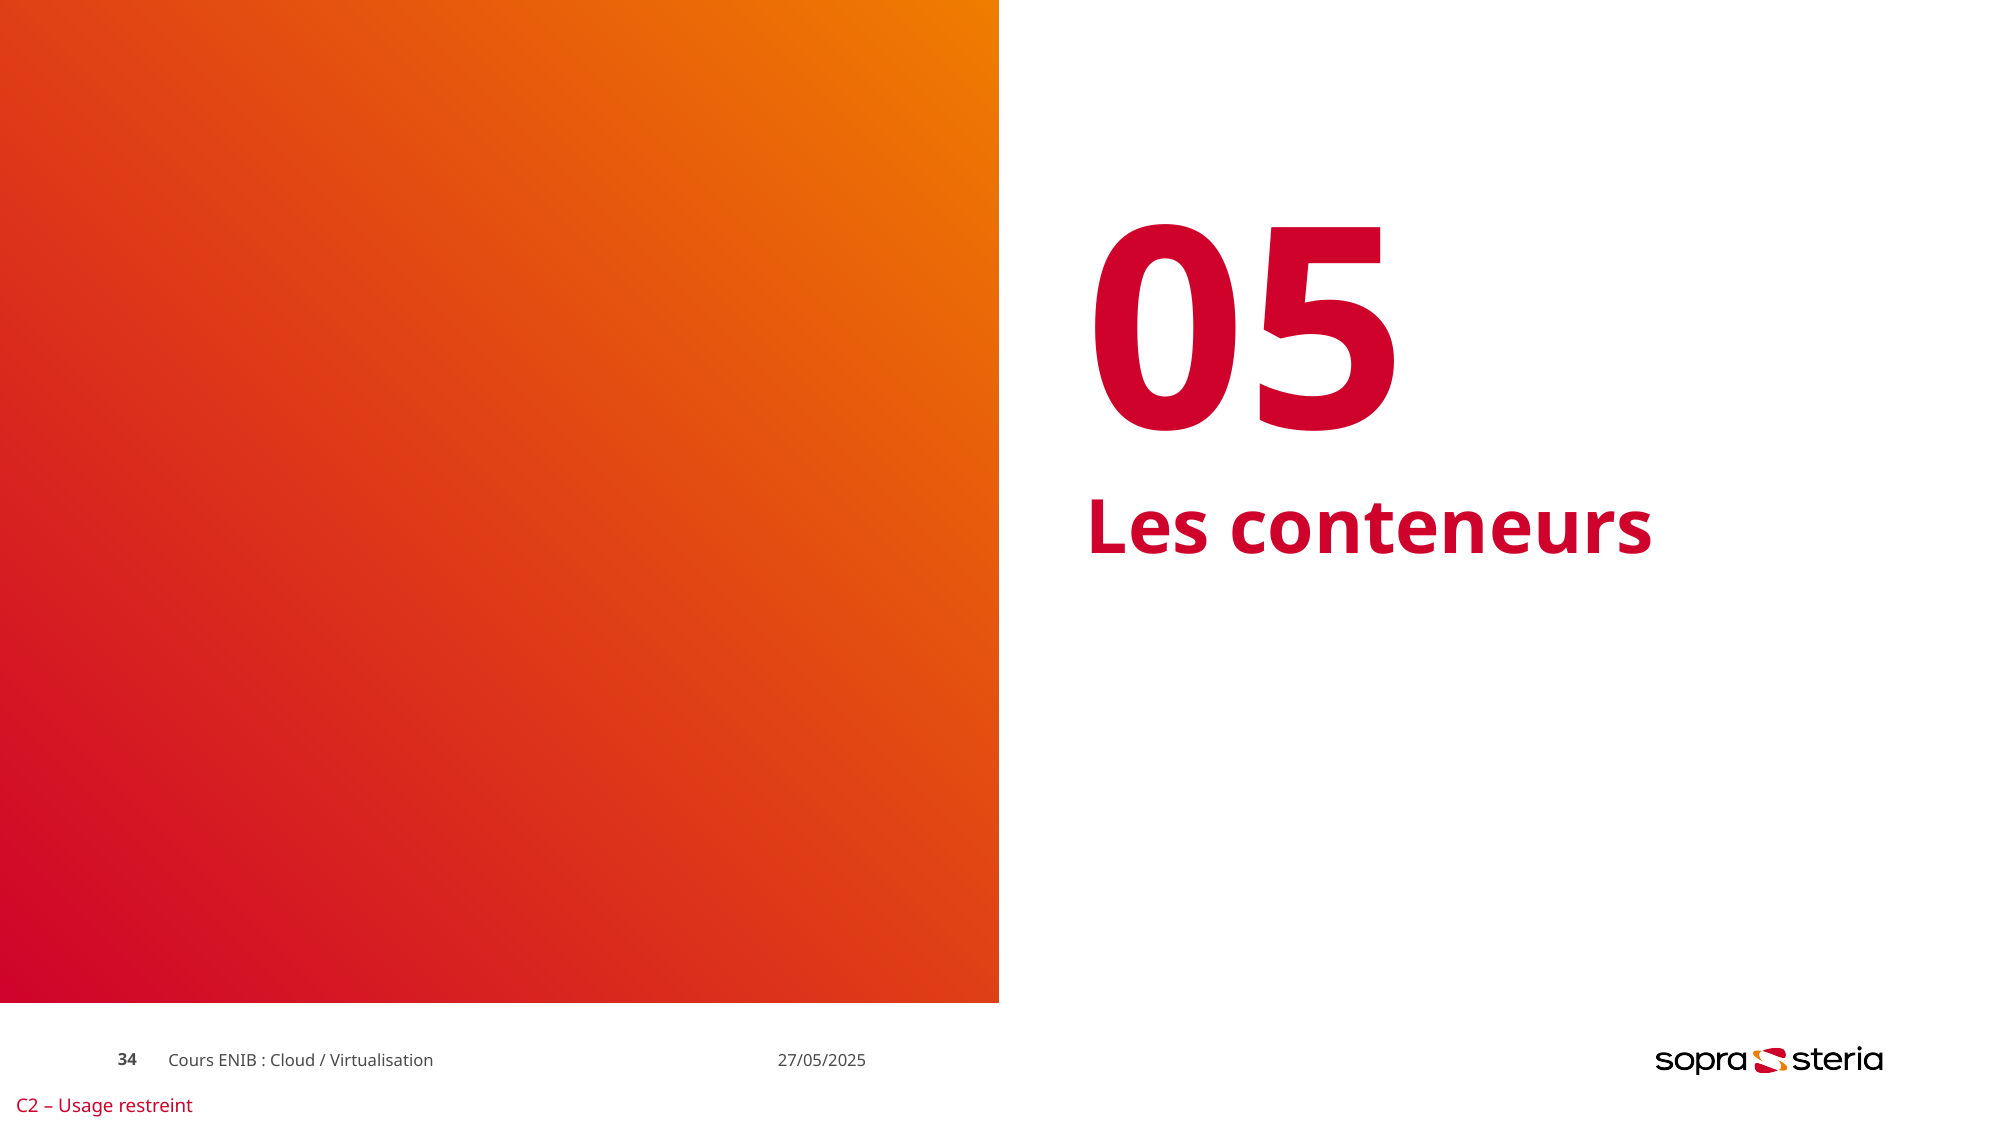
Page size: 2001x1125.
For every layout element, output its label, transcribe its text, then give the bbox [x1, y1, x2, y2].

title 05 [1085, 183, 1559, 449]
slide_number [777, 1039, 879, 1081]
footer Cours ENIB : Cloud / Virtualisation [177, 1039, 759, 1081]
slide_number 34 [117, 1039, 177, 1081]
picture [1638, 1028, 1900, 1093]
list Les conteneurs [1085, 478, 1882, 774]
